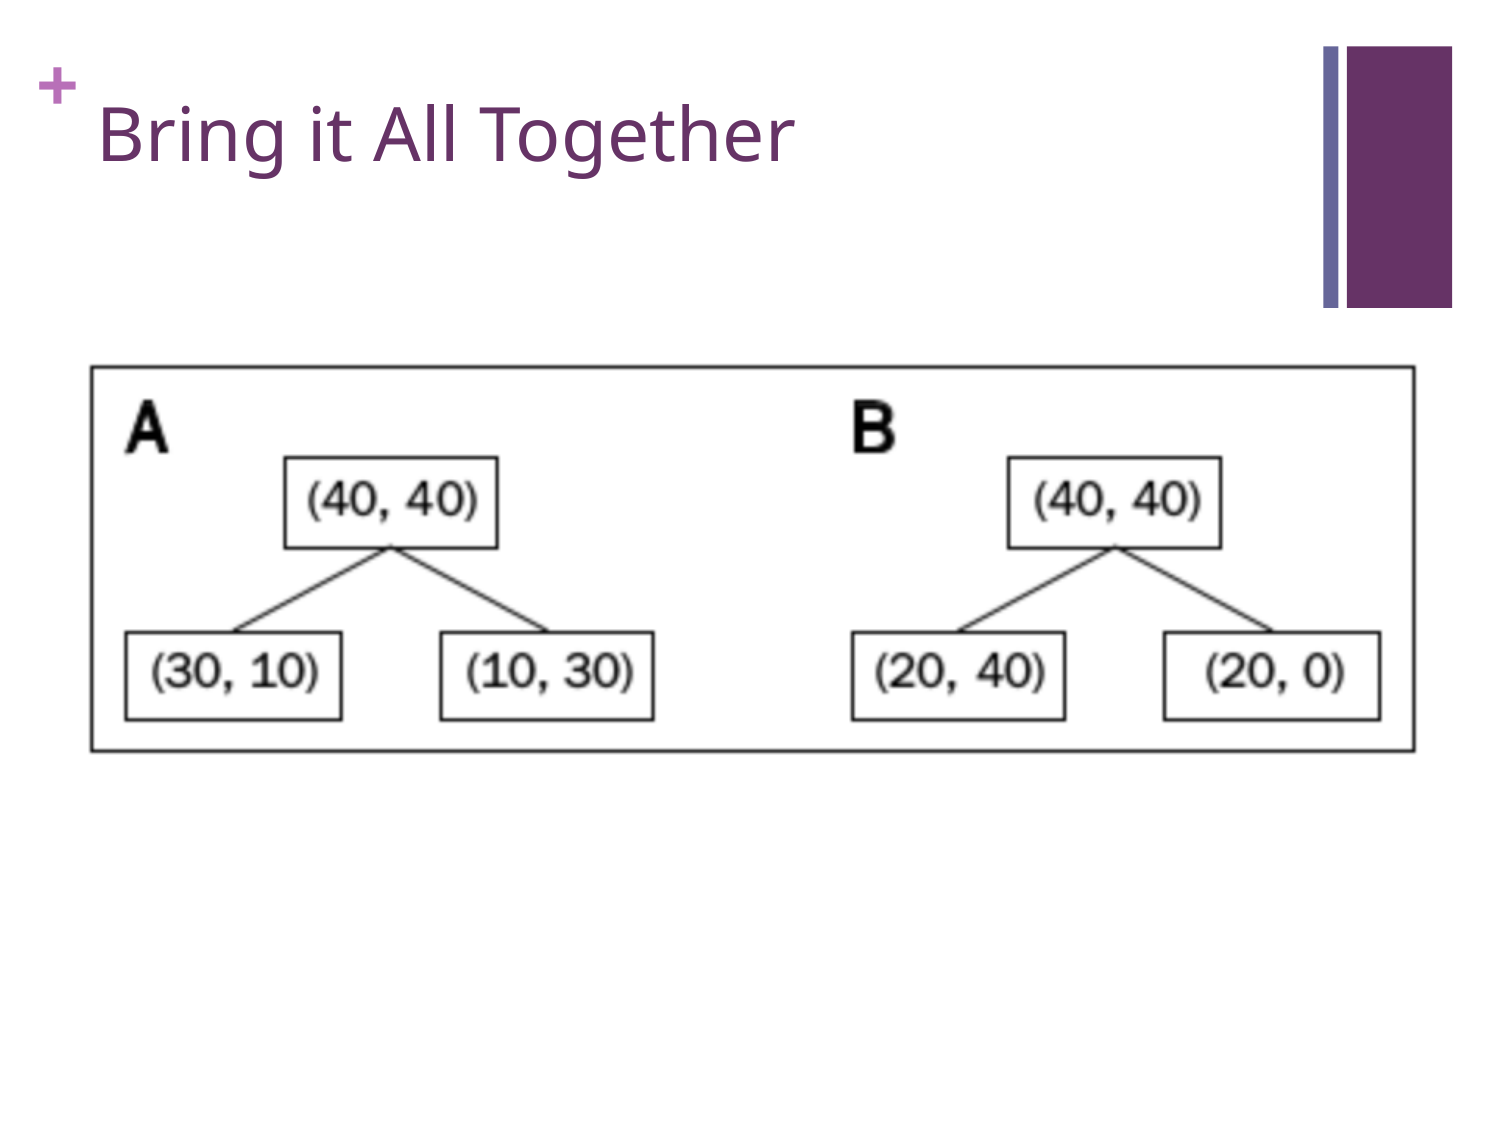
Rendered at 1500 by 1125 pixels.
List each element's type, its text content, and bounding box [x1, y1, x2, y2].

title Bring it All Together [81, 79, 1322, 263]
picture [0, 307, 1500, 818]
